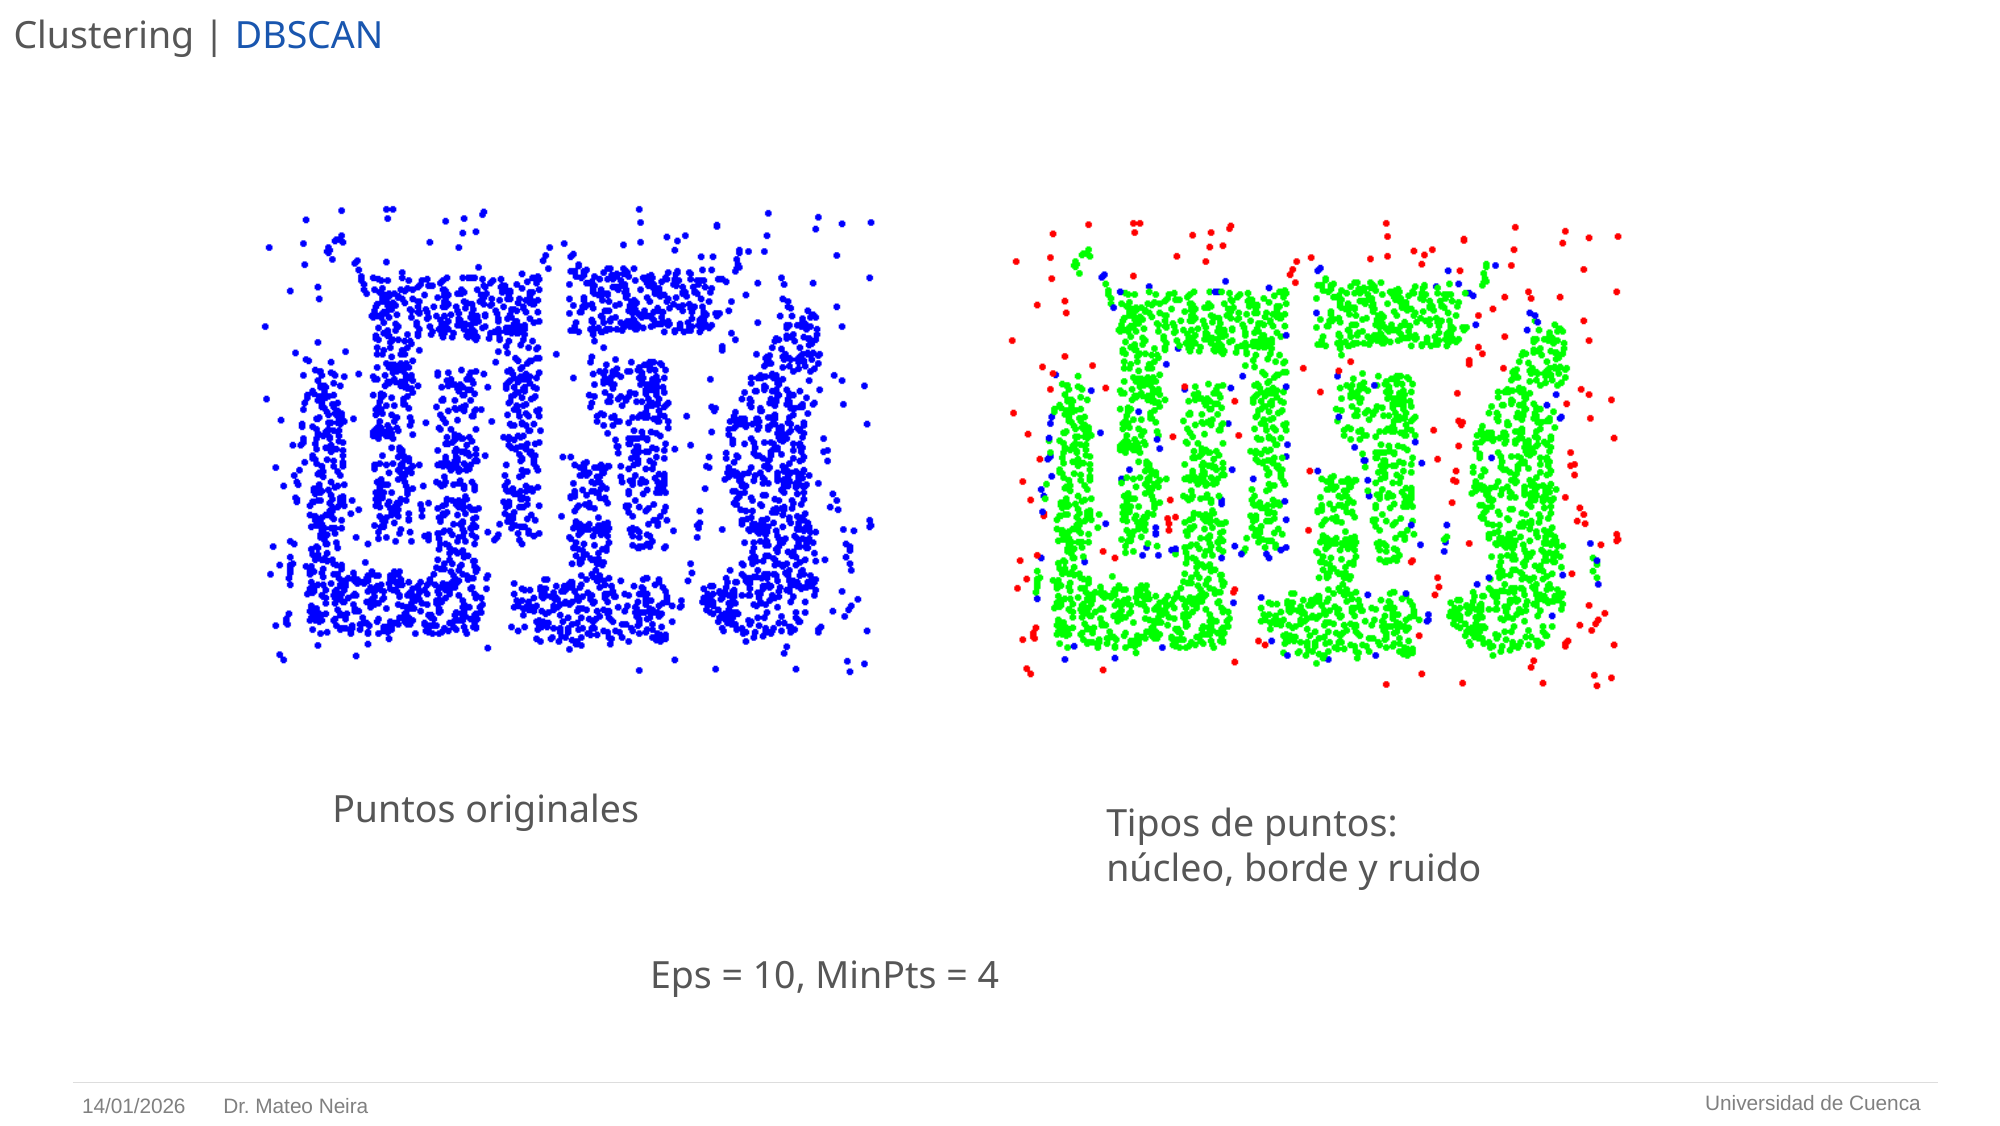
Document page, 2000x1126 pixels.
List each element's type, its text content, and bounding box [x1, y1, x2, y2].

title Clustering | DBSCAN [13, 0, 1989, 67]
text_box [137, 114, 1769, 1011]
